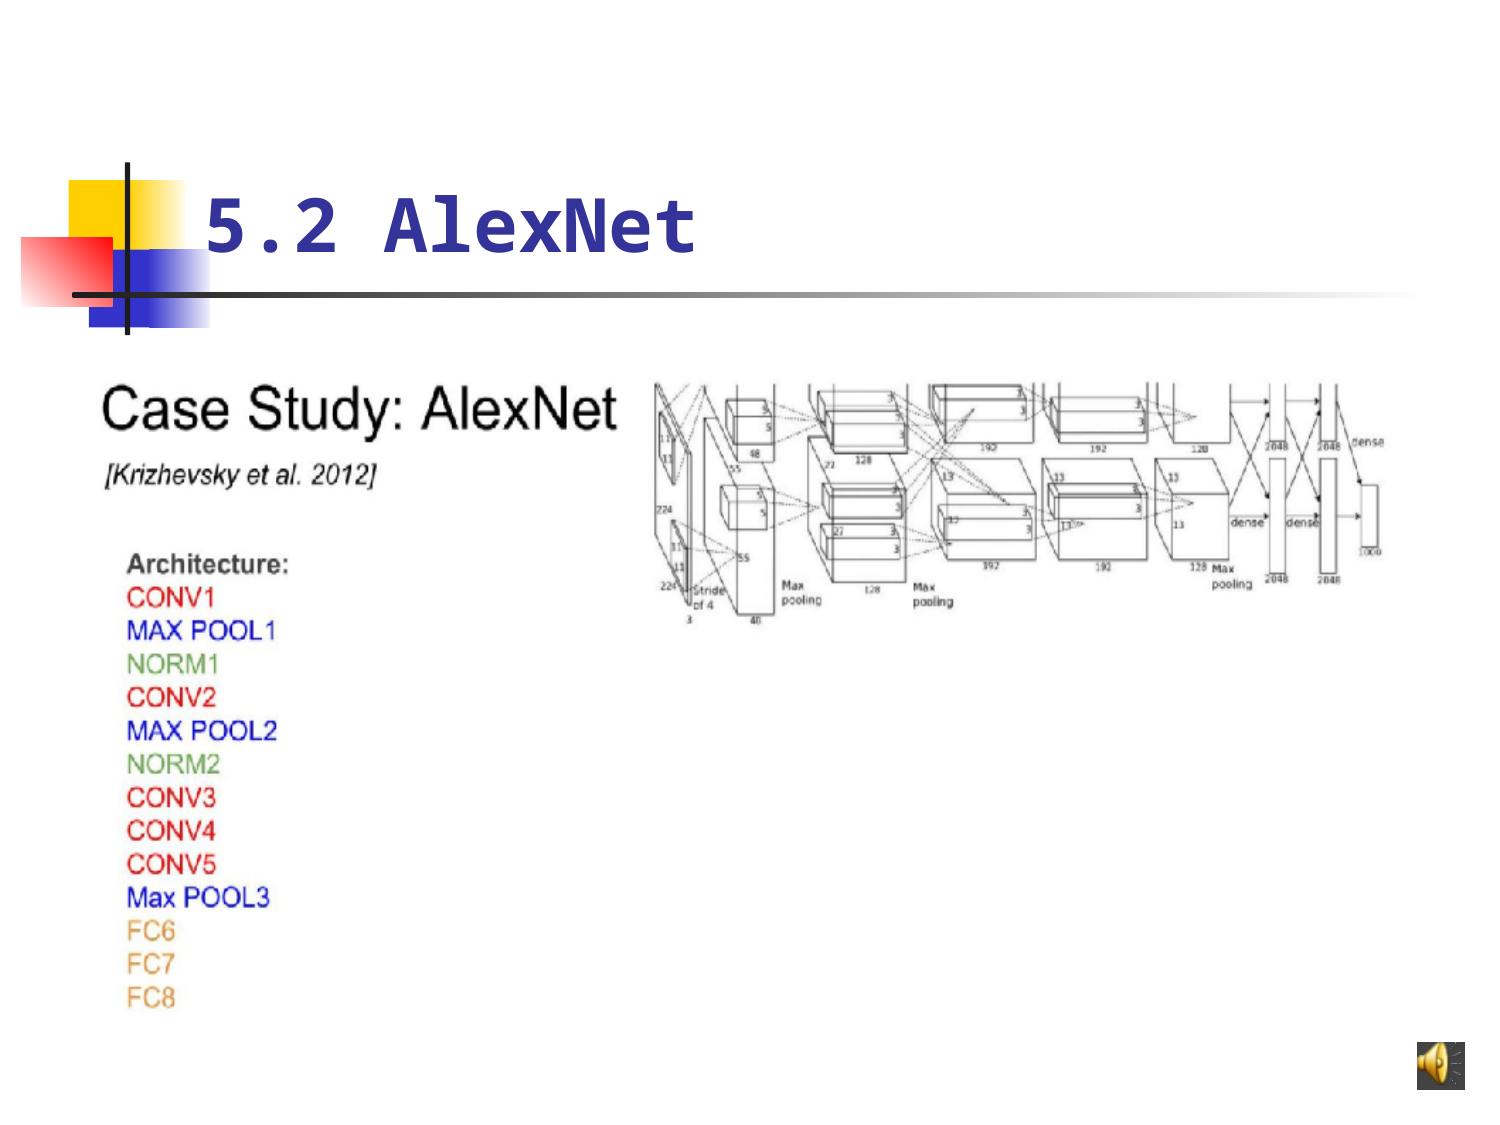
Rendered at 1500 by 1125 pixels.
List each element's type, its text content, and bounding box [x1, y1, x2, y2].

title 5.2 AlexNet [188, 35, 1468, 275]
picture [88, 349, 1402, 1036]
picture [1415, 1040, 1467, 1092]
